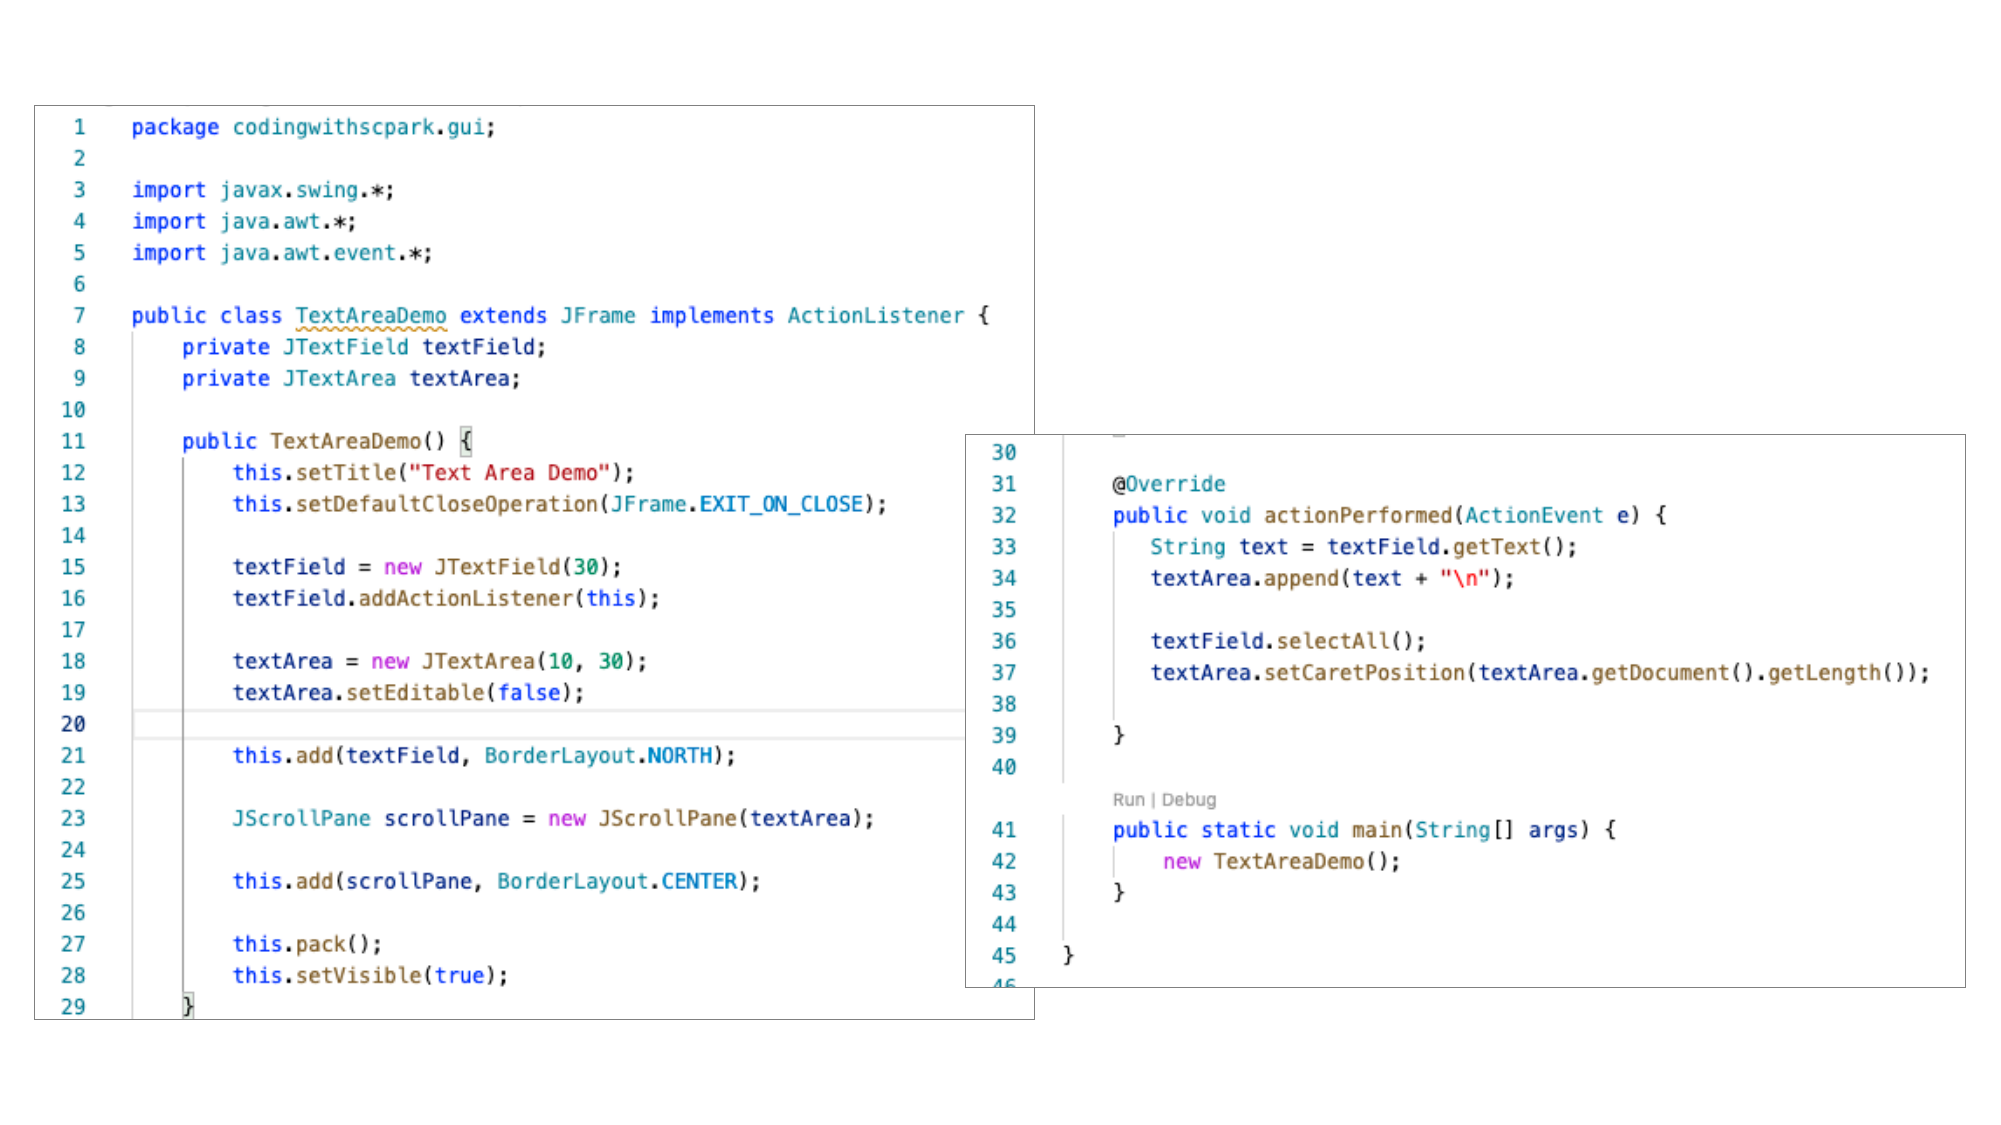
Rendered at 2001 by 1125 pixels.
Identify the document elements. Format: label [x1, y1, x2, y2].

picture [34, 105, 1966, 1020]
